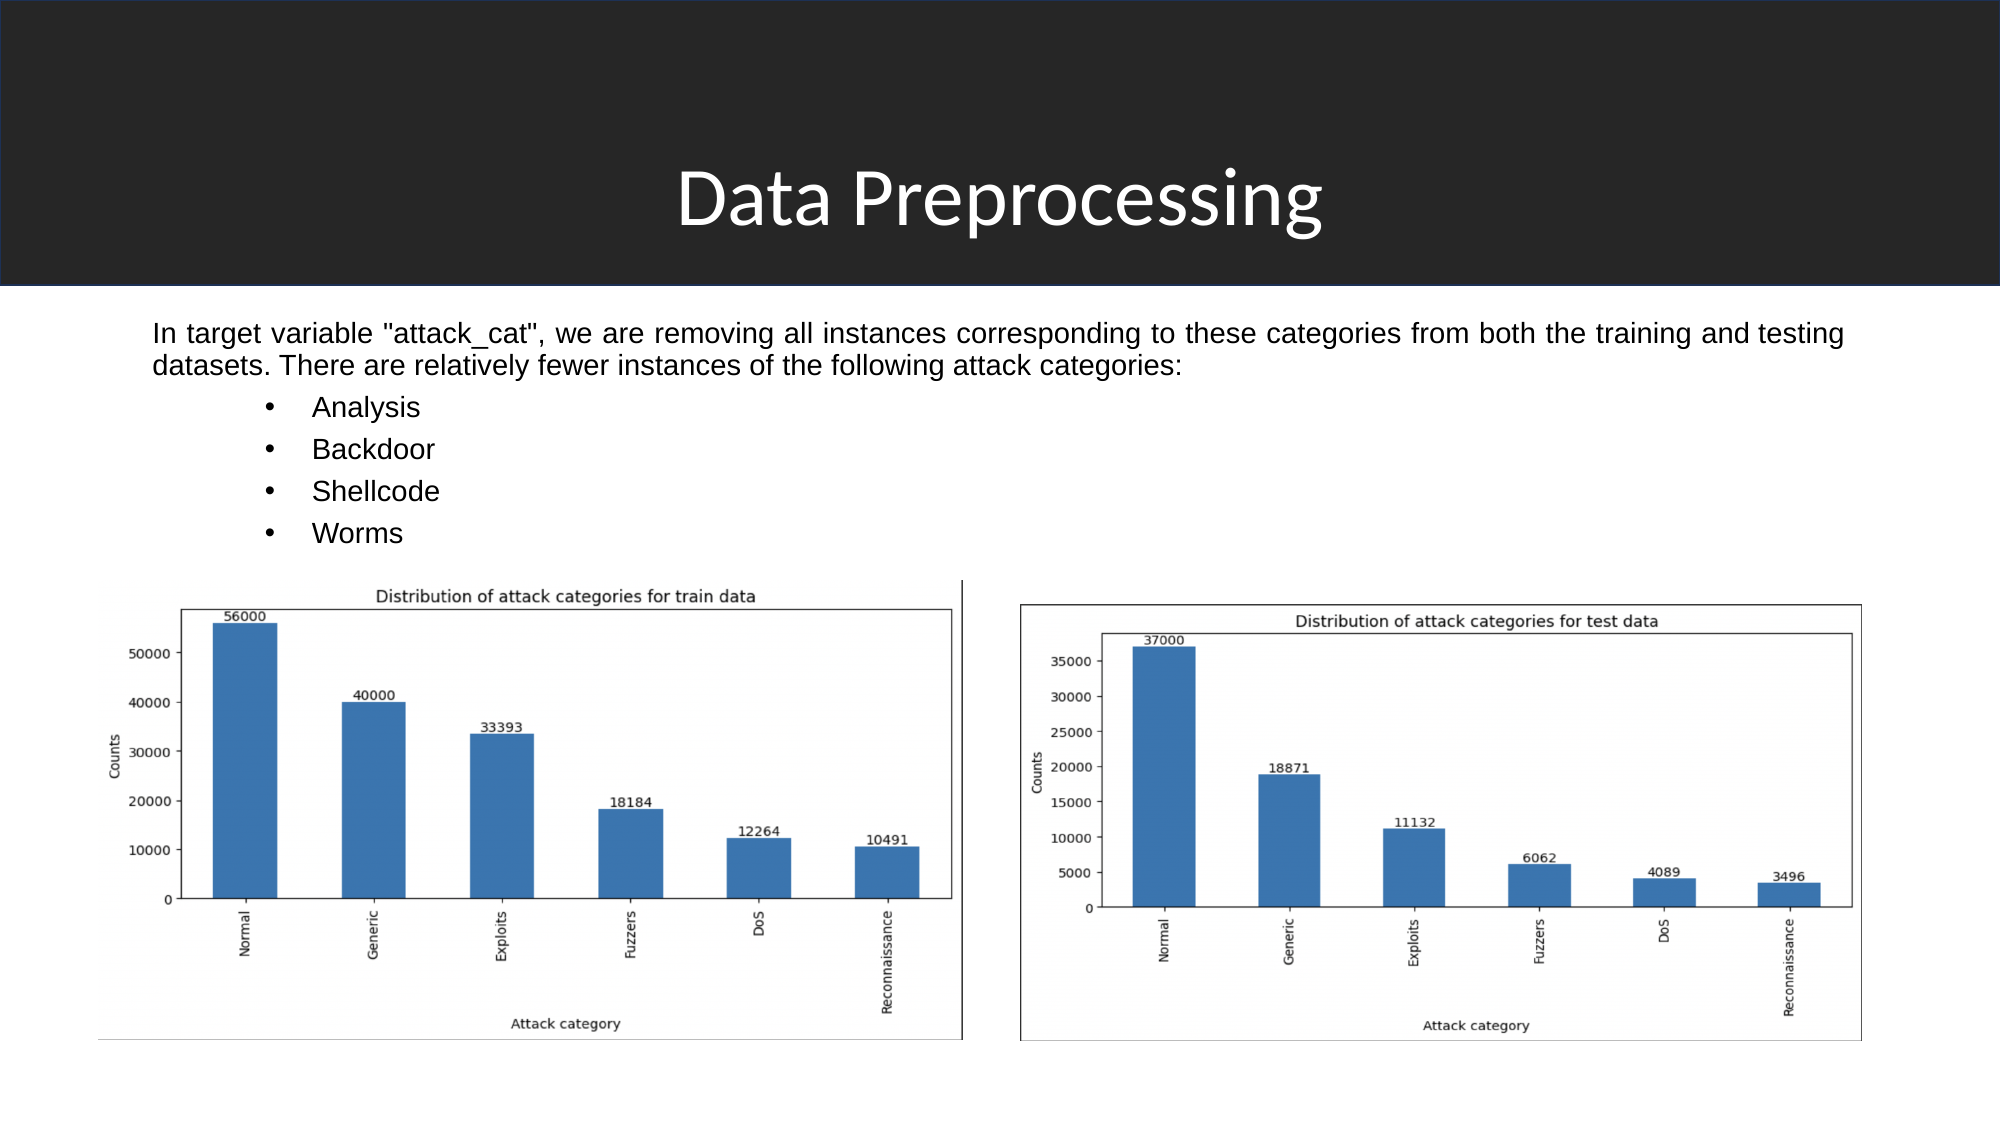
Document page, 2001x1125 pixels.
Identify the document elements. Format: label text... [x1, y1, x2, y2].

text_box Data Preprocessing [0, 0, 2000, 286]
picture [1020, 604, 1862, 1041]
picture [97, 580, 963, 1040]
list In target variable "attack_cat", we are removing all instances corresponding to these categories from both the training and testing datasets. There are relatively fewer instances of the following attack categories: Analysis Backdoor Shellcode Worms [137, 311, 1863, 561]
